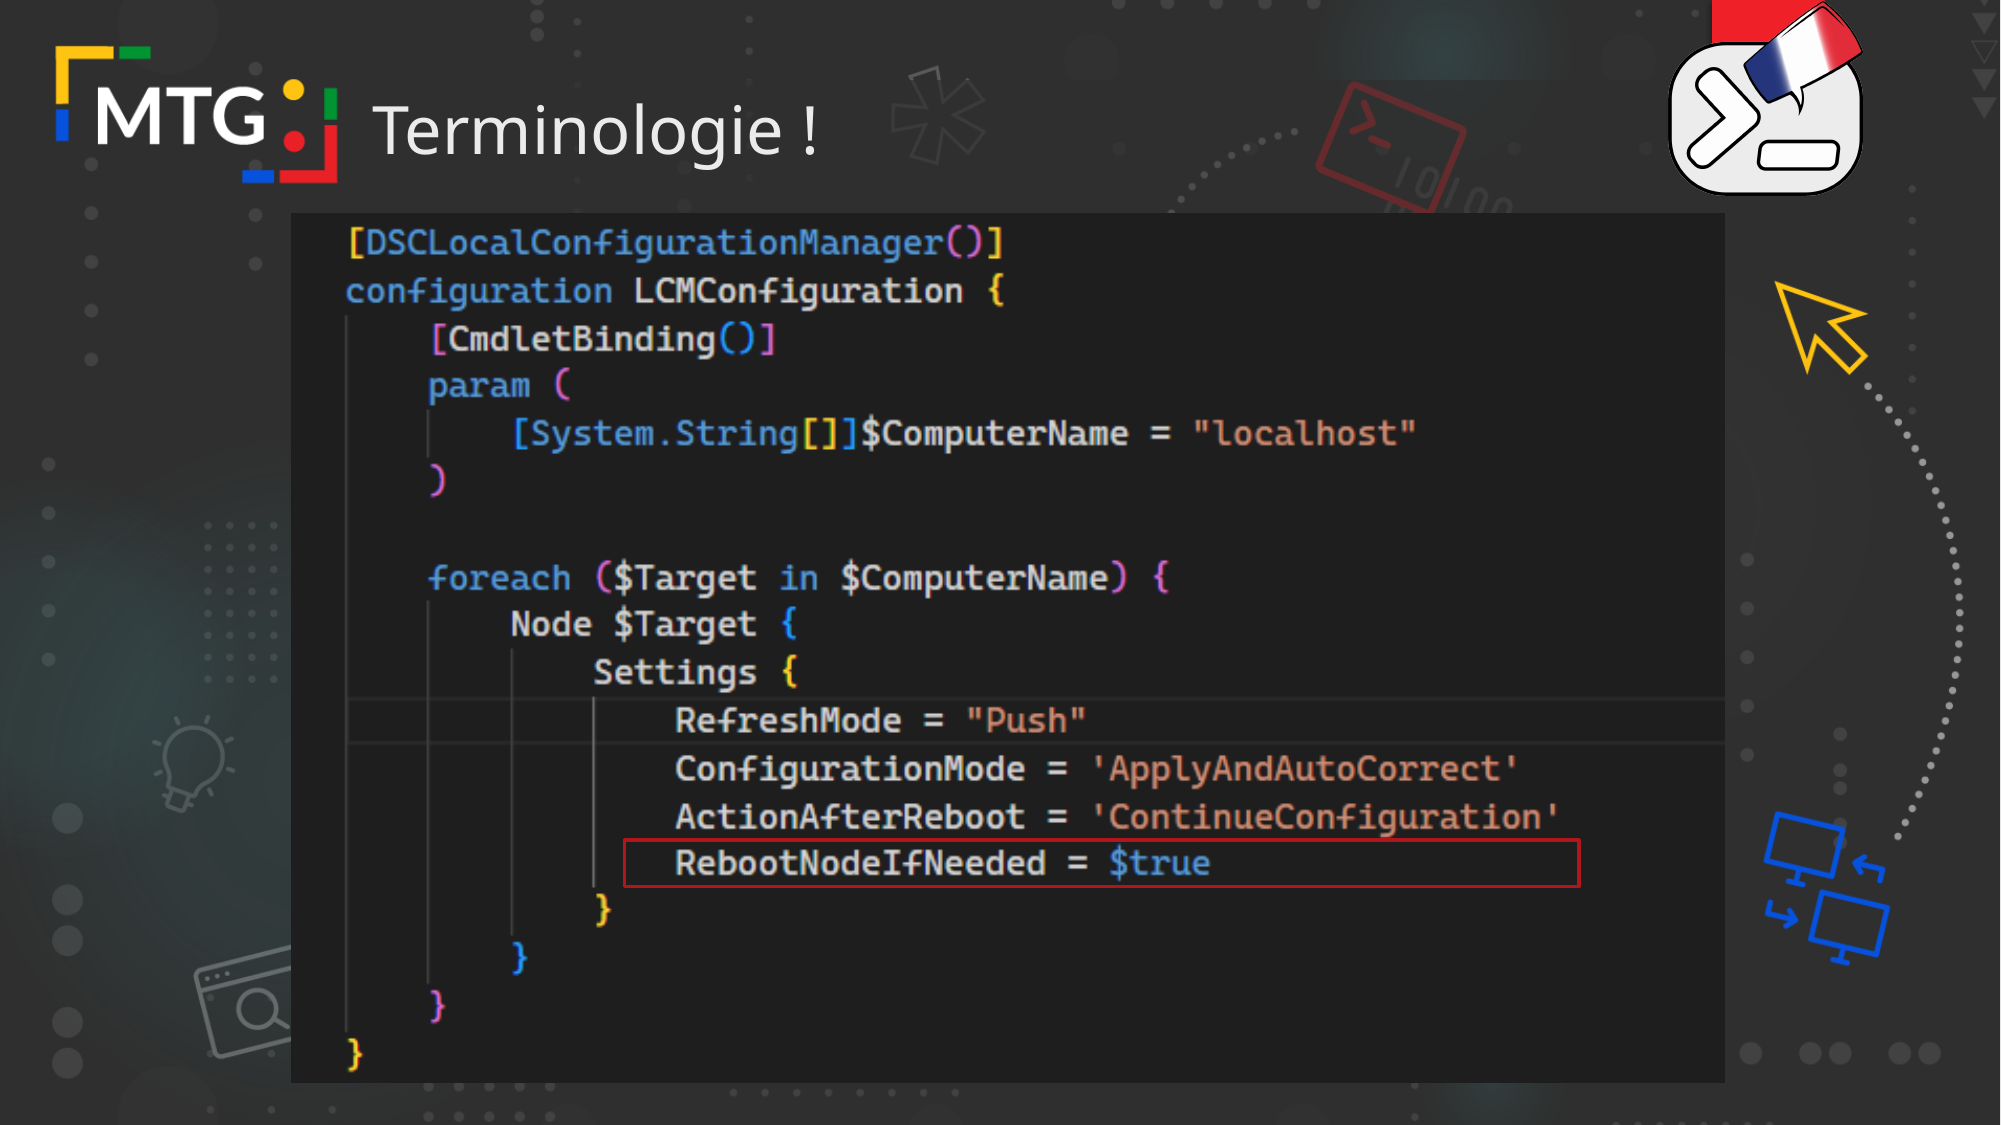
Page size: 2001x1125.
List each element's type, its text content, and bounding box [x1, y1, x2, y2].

text_box Terminologie ! [357, 80, 1707, 212]
picture [0, 0, 2001, 1125]
